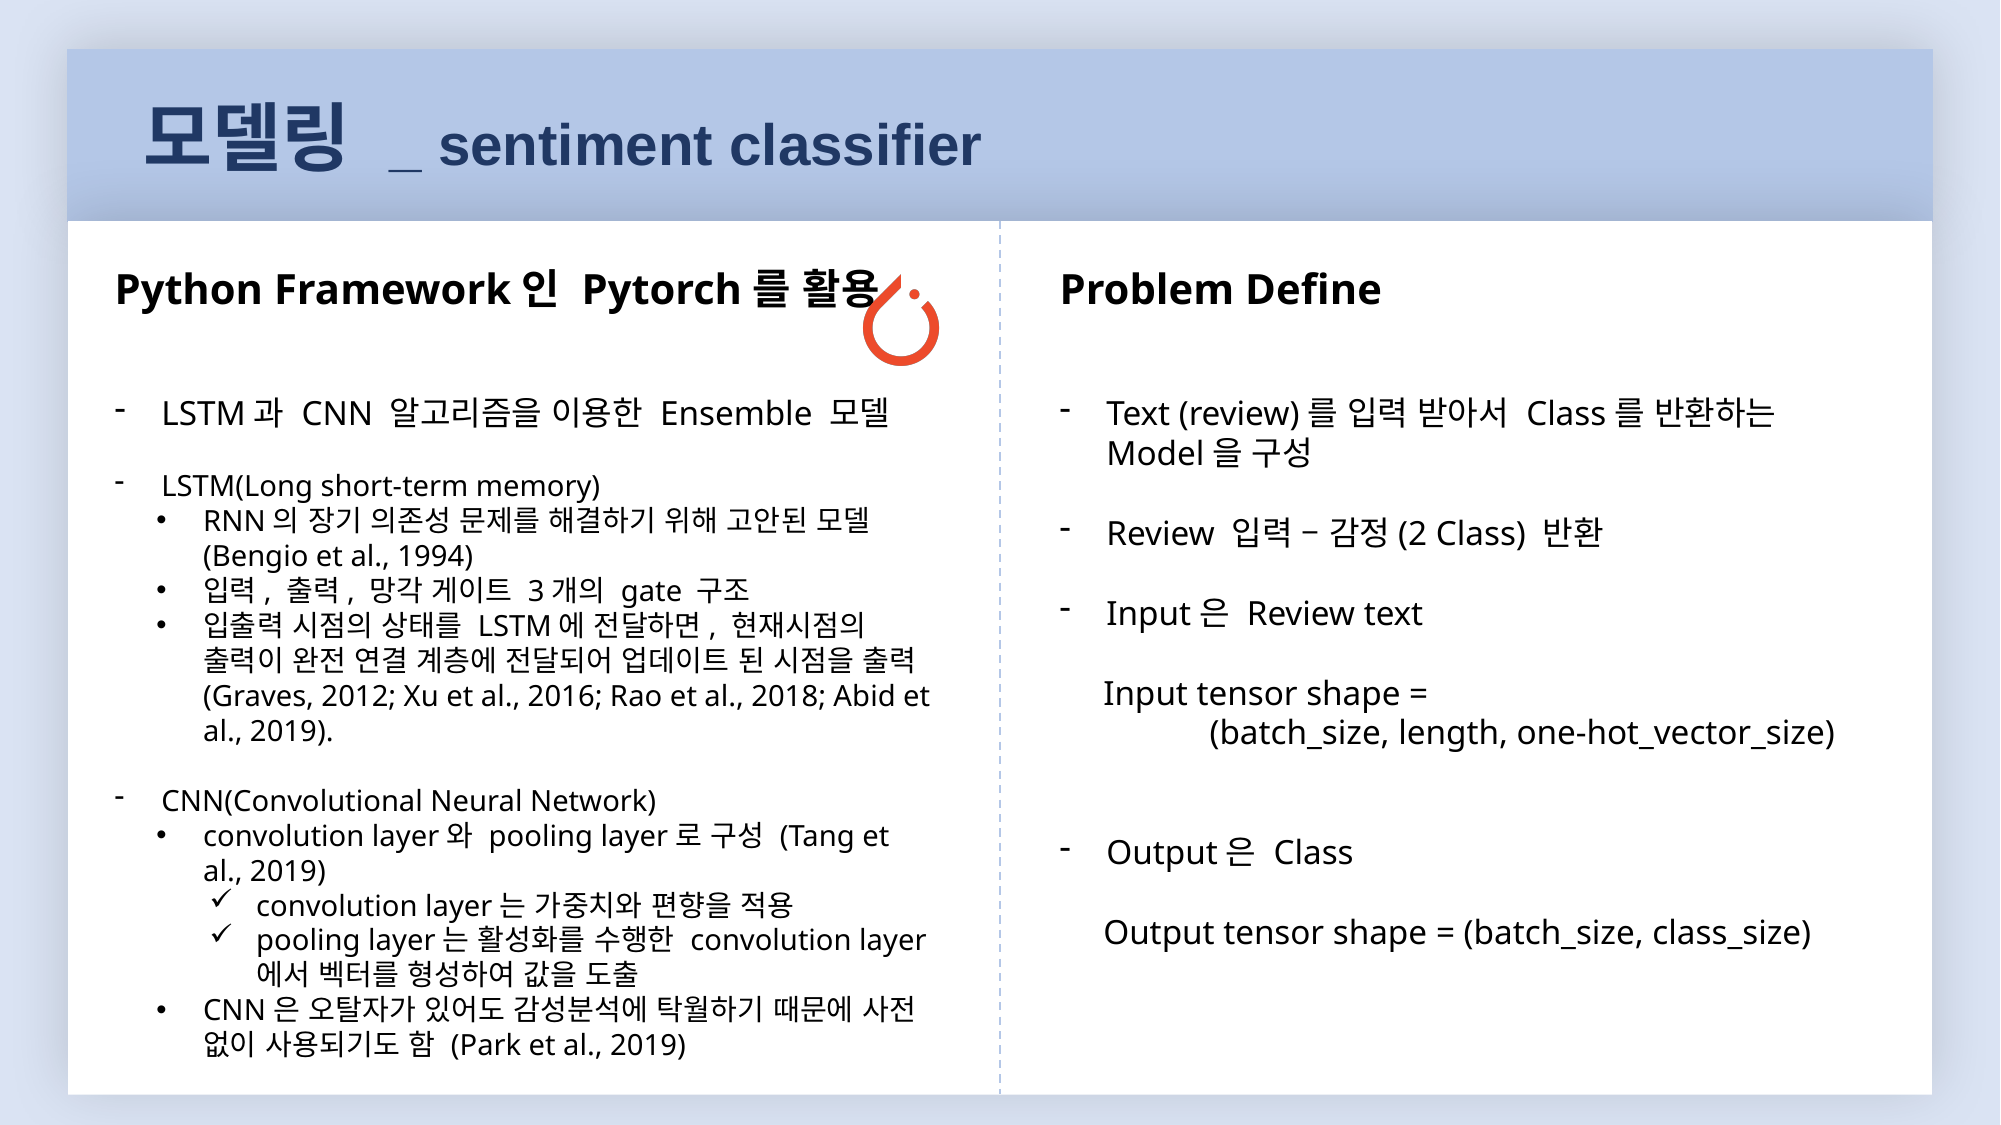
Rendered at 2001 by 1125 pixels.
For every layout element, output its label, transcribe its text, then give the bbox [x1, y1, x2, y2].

text_box Problem Define Text (review)를 입력 받아서 Class를 반환하는 Model을 구성 Review 입력 – 감정(2 Class) 반환 Input은 Review text Input tensor shape = (batch_size, length, one-hot_vector_size) Output은 Class Output tensor shape = (batch_size, class_size) [1044, 255, 1895, 999]
picture [836, 255, 966, 385]
text_box 모델링 _ sentiment classifier [128, 83, 1769, 188]
text_box Python Framework인 Pytorch를 활용 LSTM과 CNN 알고리즘을 이용한 Ensemble 모델 LSTM(Long short-term memory) RNN의 장기 의존성 문제를 해결하기 위해 고안된 모델 (Bengio et al., 1994) 입력, 출력, 망각 게이트 3개의 gate 구조 입출력 시점의 상태를 LSTM에 전달하면, 현재시점의 출력이 완전 연결 계층에 전달되어 업데이트 된 시점을 출력 (Graves, 2012; Xu et al., 2016; Rao et al., 2018; Abid et al., 2019). CNN(Convolutional Neural Network) convolution layer와 pooling layer로 구성 (Tang et al., 2019) convolution layer는 가중치와 편향을 적용 pooling layer는 활성화를 수행한 convolution layer에서 벡터를 형성하여 값을 도출 CNN은 오탈자가 있어도 감성분석에 탁월하기 때문에 사전 없이 사용되기도 함 (Park et al., 2019) [99, 255, 950, 1069]
text_box [67, 49, 1933, 202]
text_box [67, 220, 1933, 1096]
